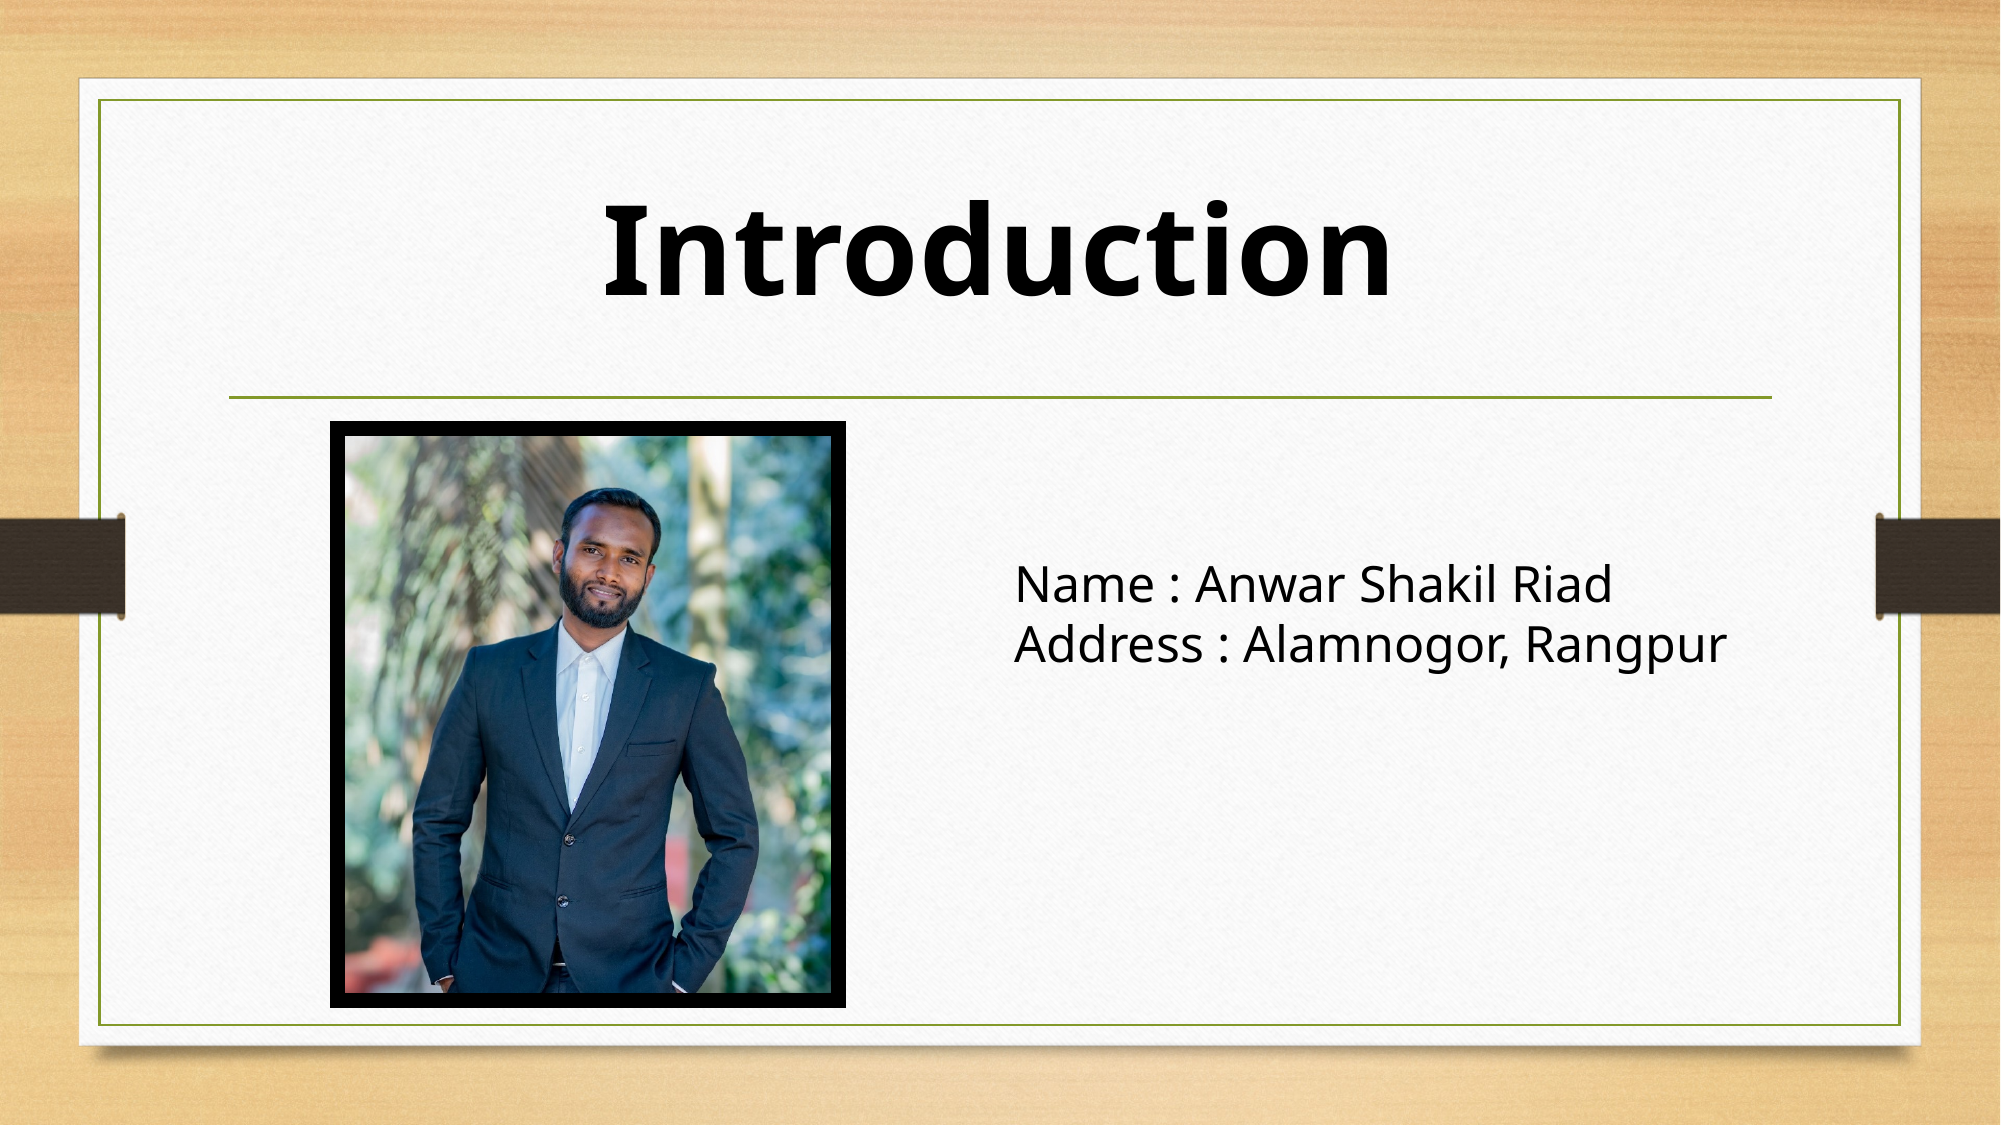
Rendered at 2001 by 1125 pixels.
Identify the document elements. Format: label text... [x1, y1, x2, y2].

picture [0, 0, 2001, 1125]
text_box Name : Anwar Shakil Riad Address : Alamnogor, Rangpur [999, 545, 1819, 680]
text_box Introduction [265, 175, 1735, 316]
